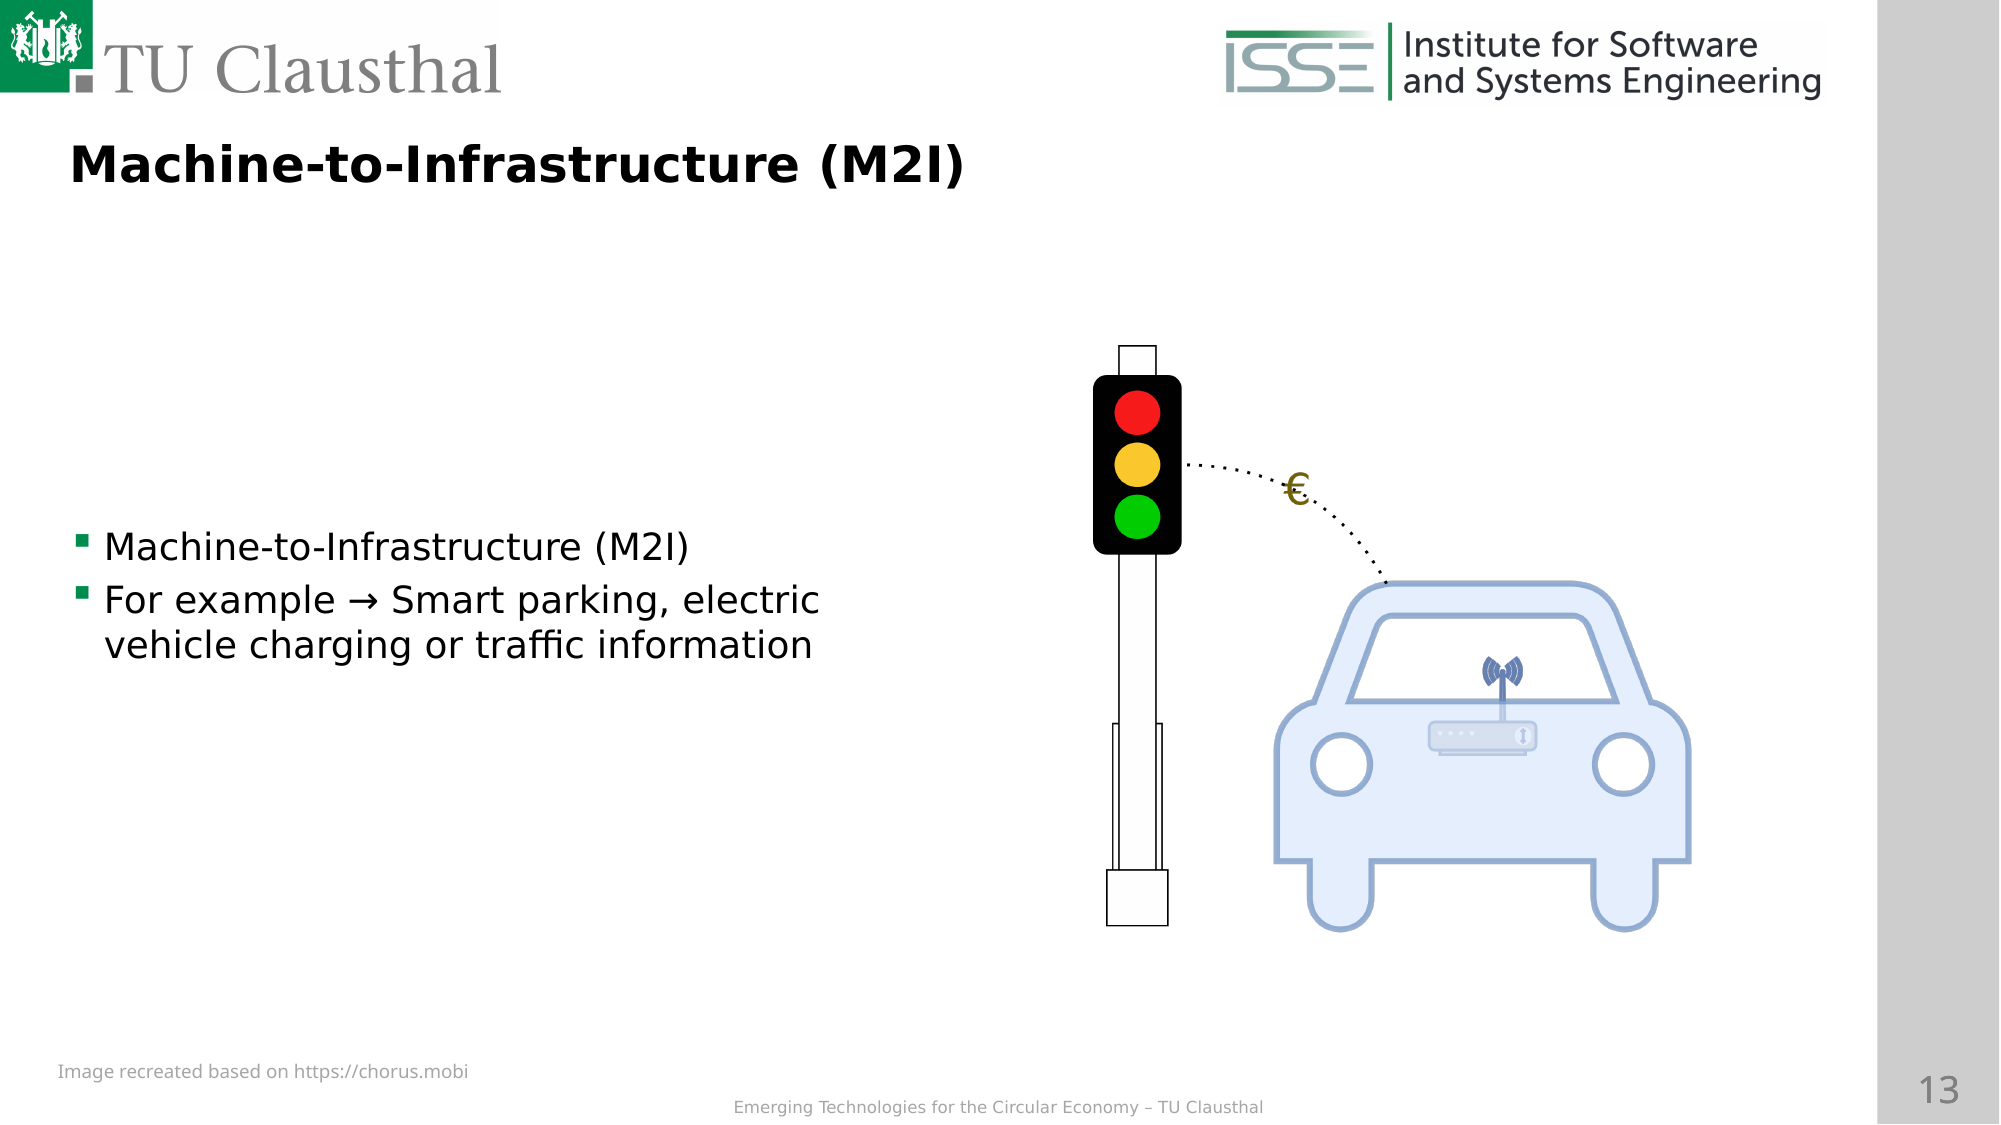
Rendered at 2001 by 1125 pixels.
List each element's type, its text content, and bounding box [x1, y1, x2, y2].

picture [1218, 22, 1826, 107]
text_box Image recreated based on https://chorus.mobi [43, 1052, 1233, 1090]
text_box Machine-to-Infrastructure (M2I) [54, 125, 1818, 207]
picture [0, 0, 501, 93]
text_box Machine-to-Infrastructure (M2I) For example → Smart parking, electric vehicle charging or traffic information [57, 207, 975, 1034]
picture [1093, 344, 1692, 944]
